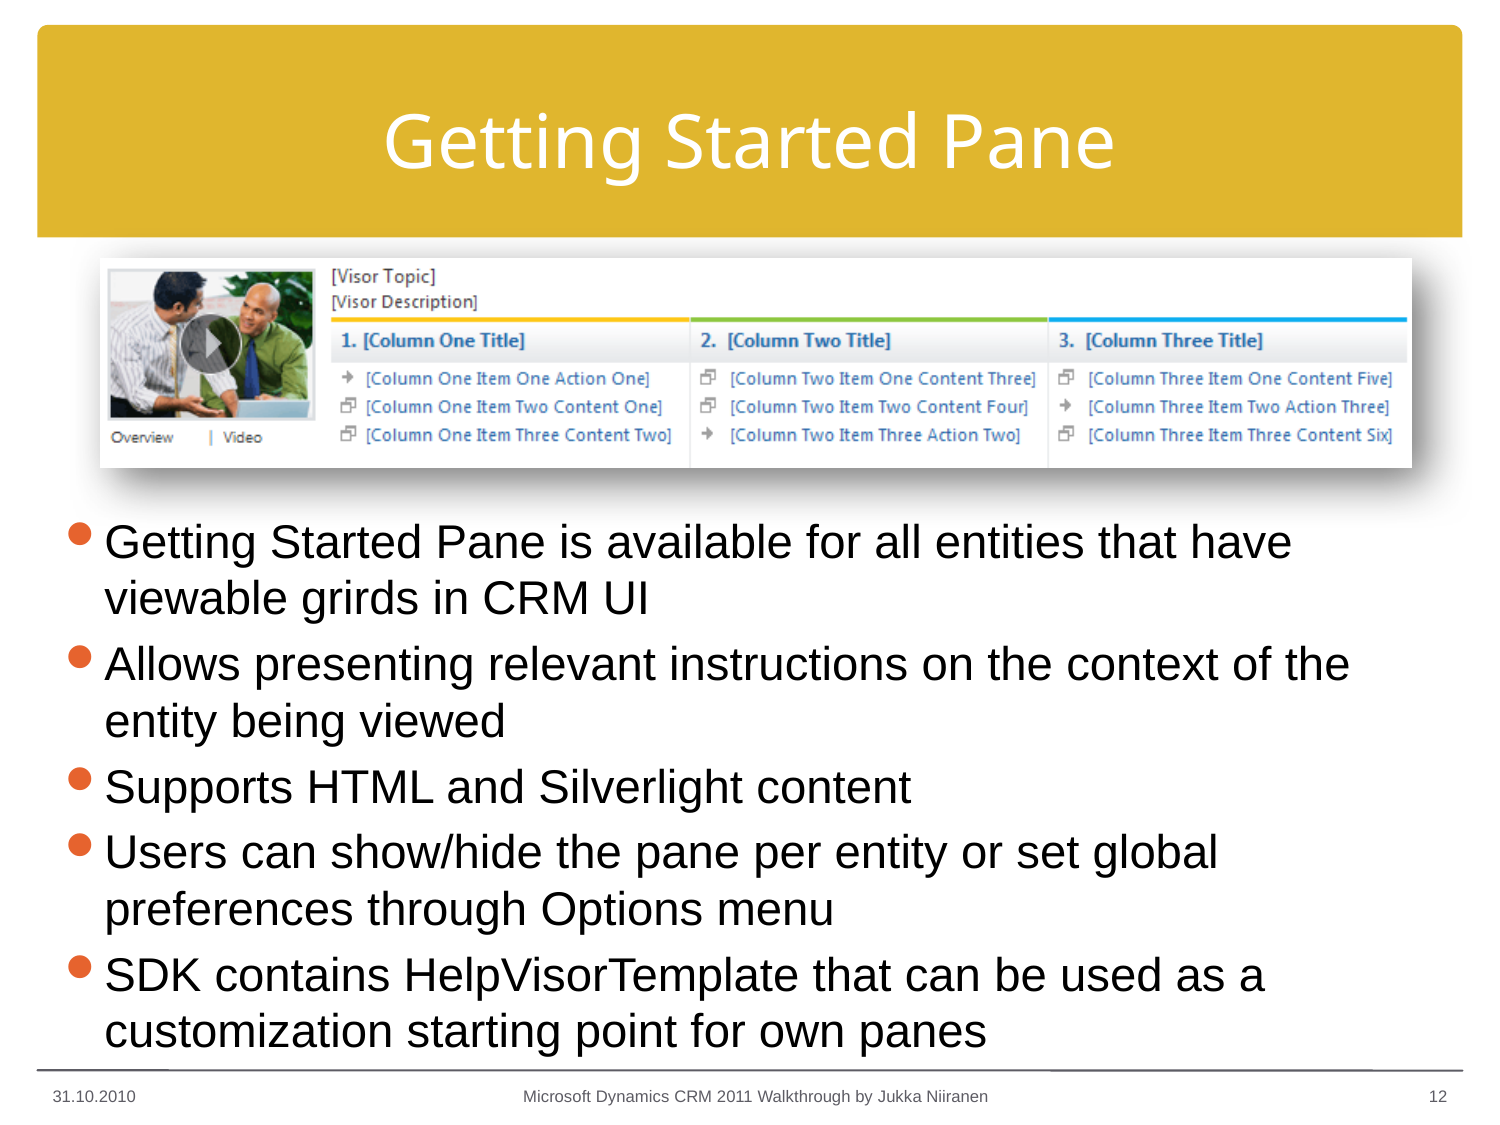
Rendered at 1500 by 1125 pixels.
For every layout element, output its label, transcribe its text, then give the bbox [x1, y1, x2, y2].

list Getting Started Pane is available for all entities that have viewable grirds in CRM UI Allows presenting relevant instructions on the context of the entity being viewed Supports HTML and Silverlight content Users can show/hide the pane per entity or set global preferences through Options menu SDK contains HelpVisorTemplate that can be used as a customization starting point for own panes [50, 503, 1450, 1071]
title Getting Started Pane [50, 45, 1450, 233]
picture [100, 258, 1412, 469]
footer Microsoft Dynamics CRM 2011 Walkthrough by Jukka Niiranen [474, 1069, 1038, 1123]
slide_number 12 [1112, 1069, 1463, 1123]
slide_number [37, 1069, 388, 1123]
